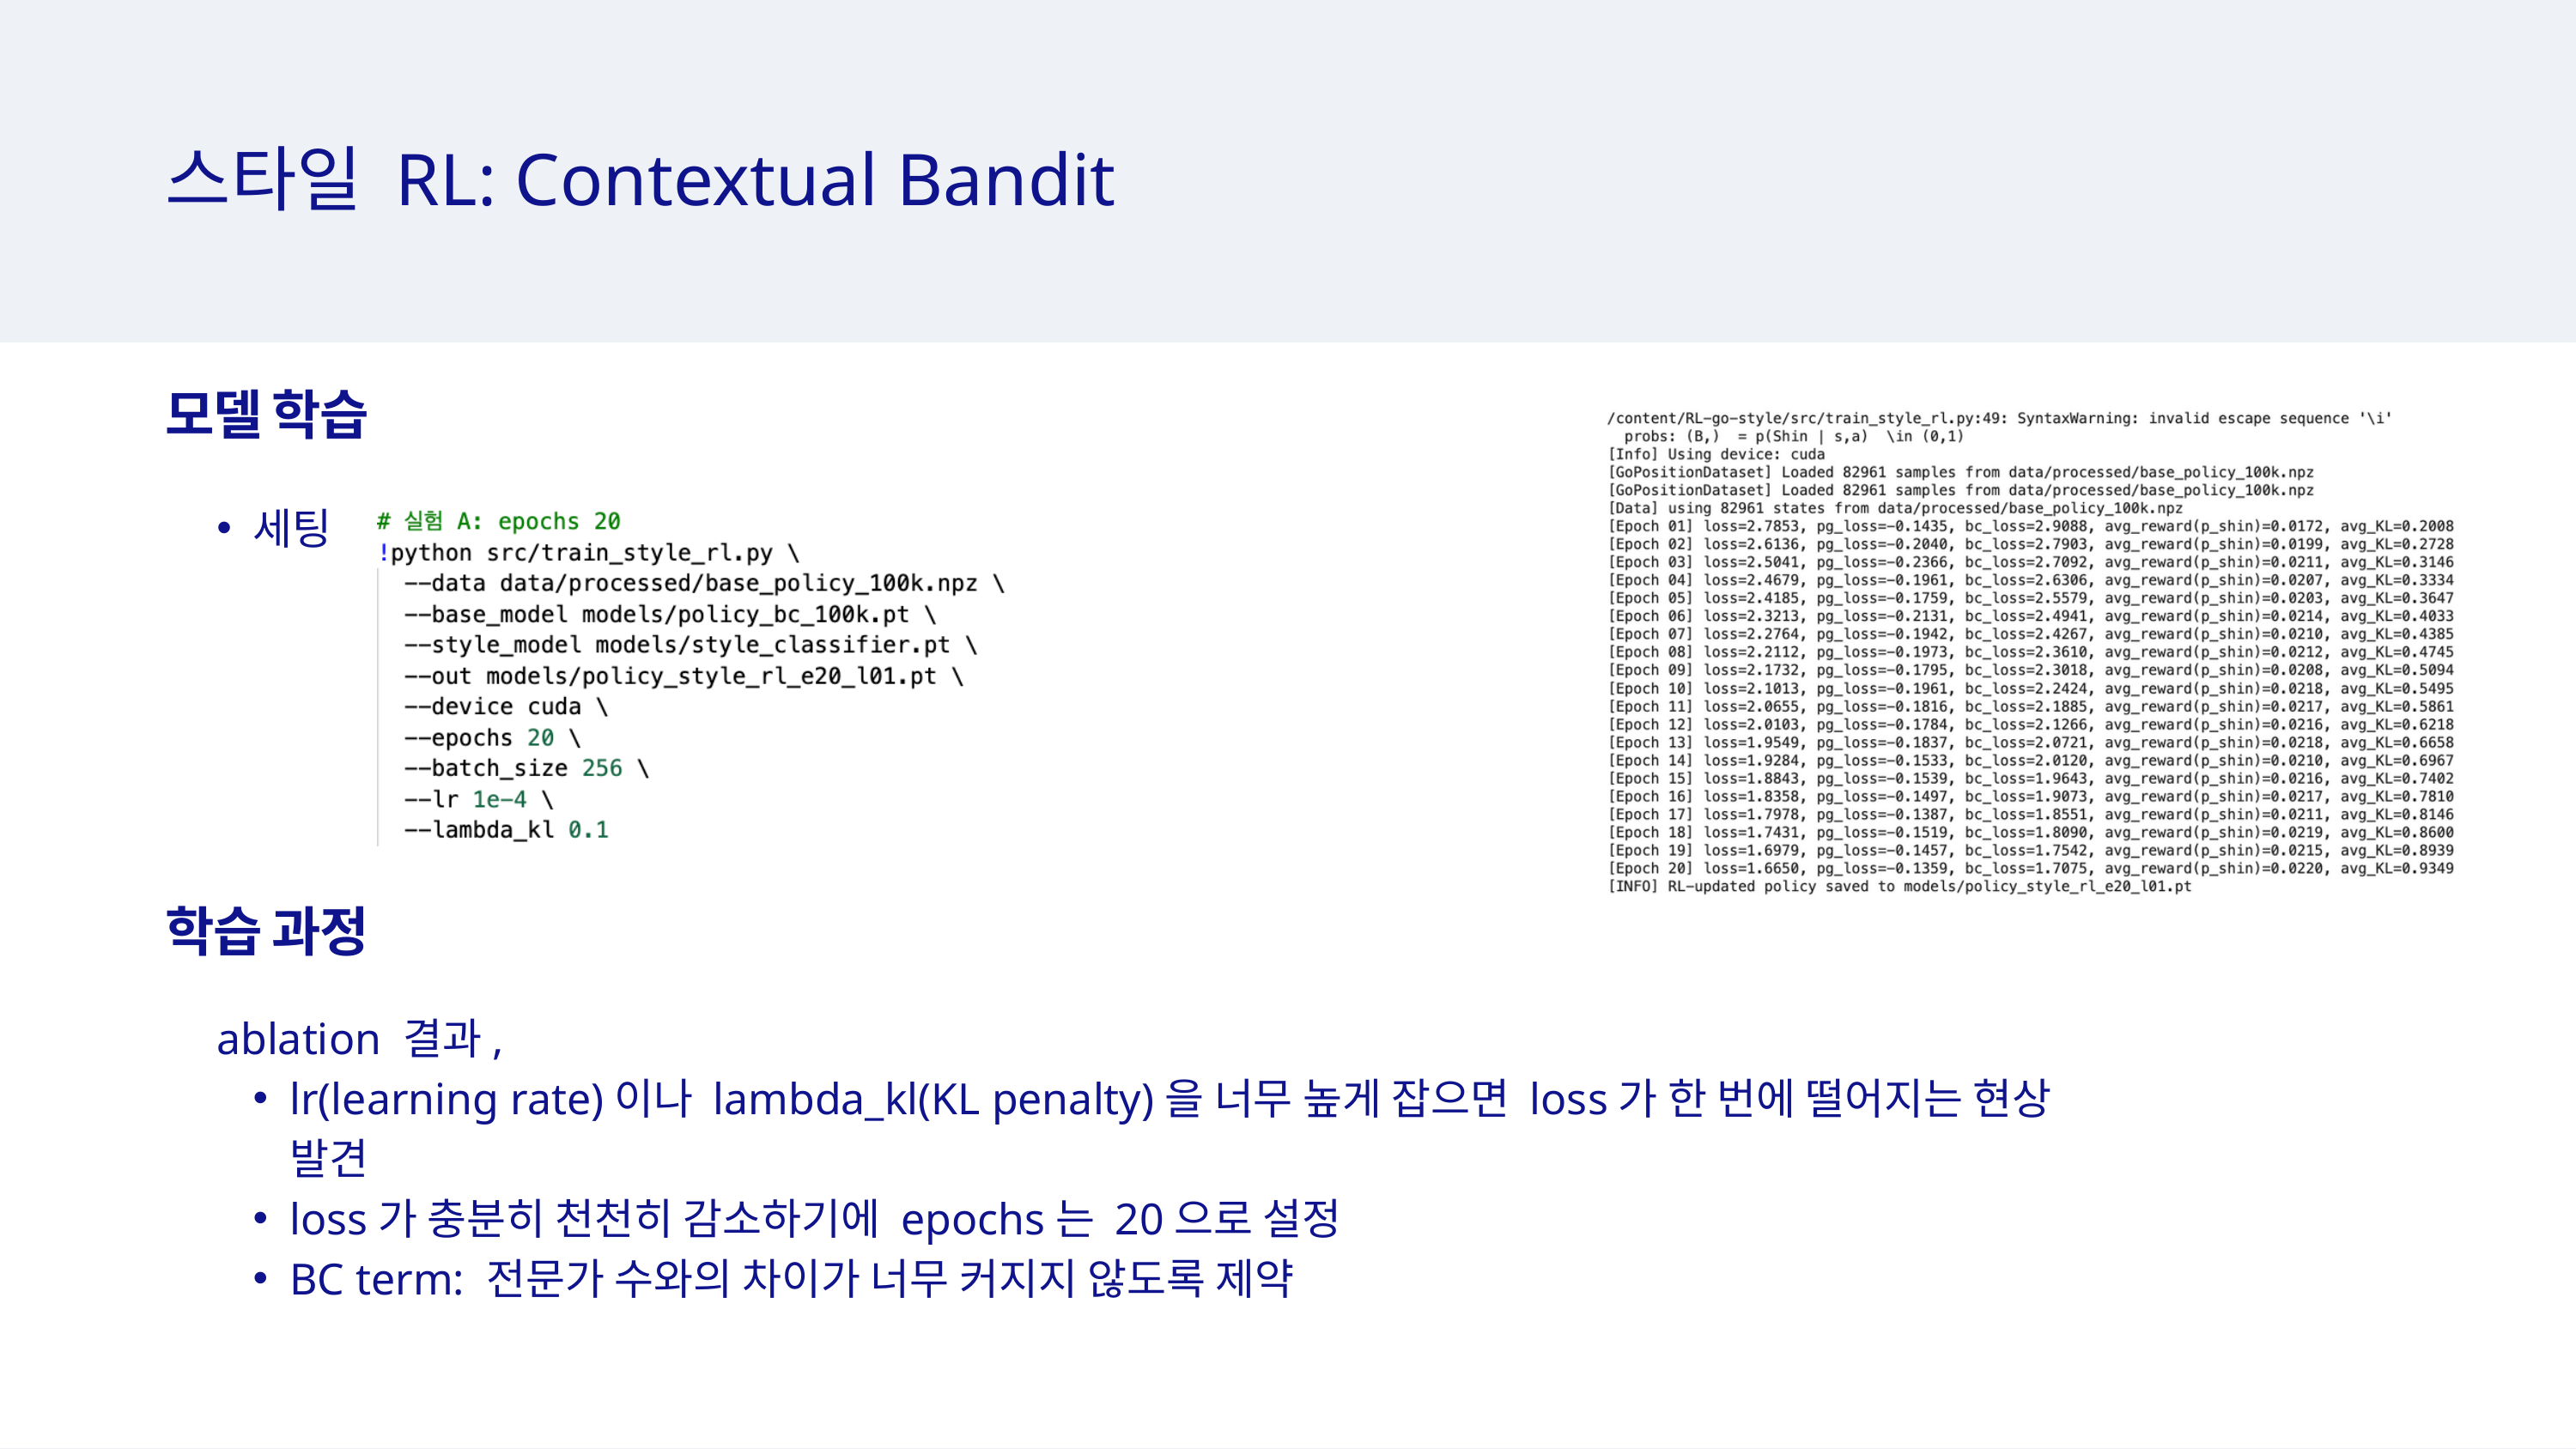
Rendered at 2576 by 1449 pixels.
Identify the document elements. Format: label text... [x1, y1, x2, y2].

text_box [0, 343, 2576, 1449]
text_box 스타일 RL: Contextual Bandit [165, 129, 1864, 221]
